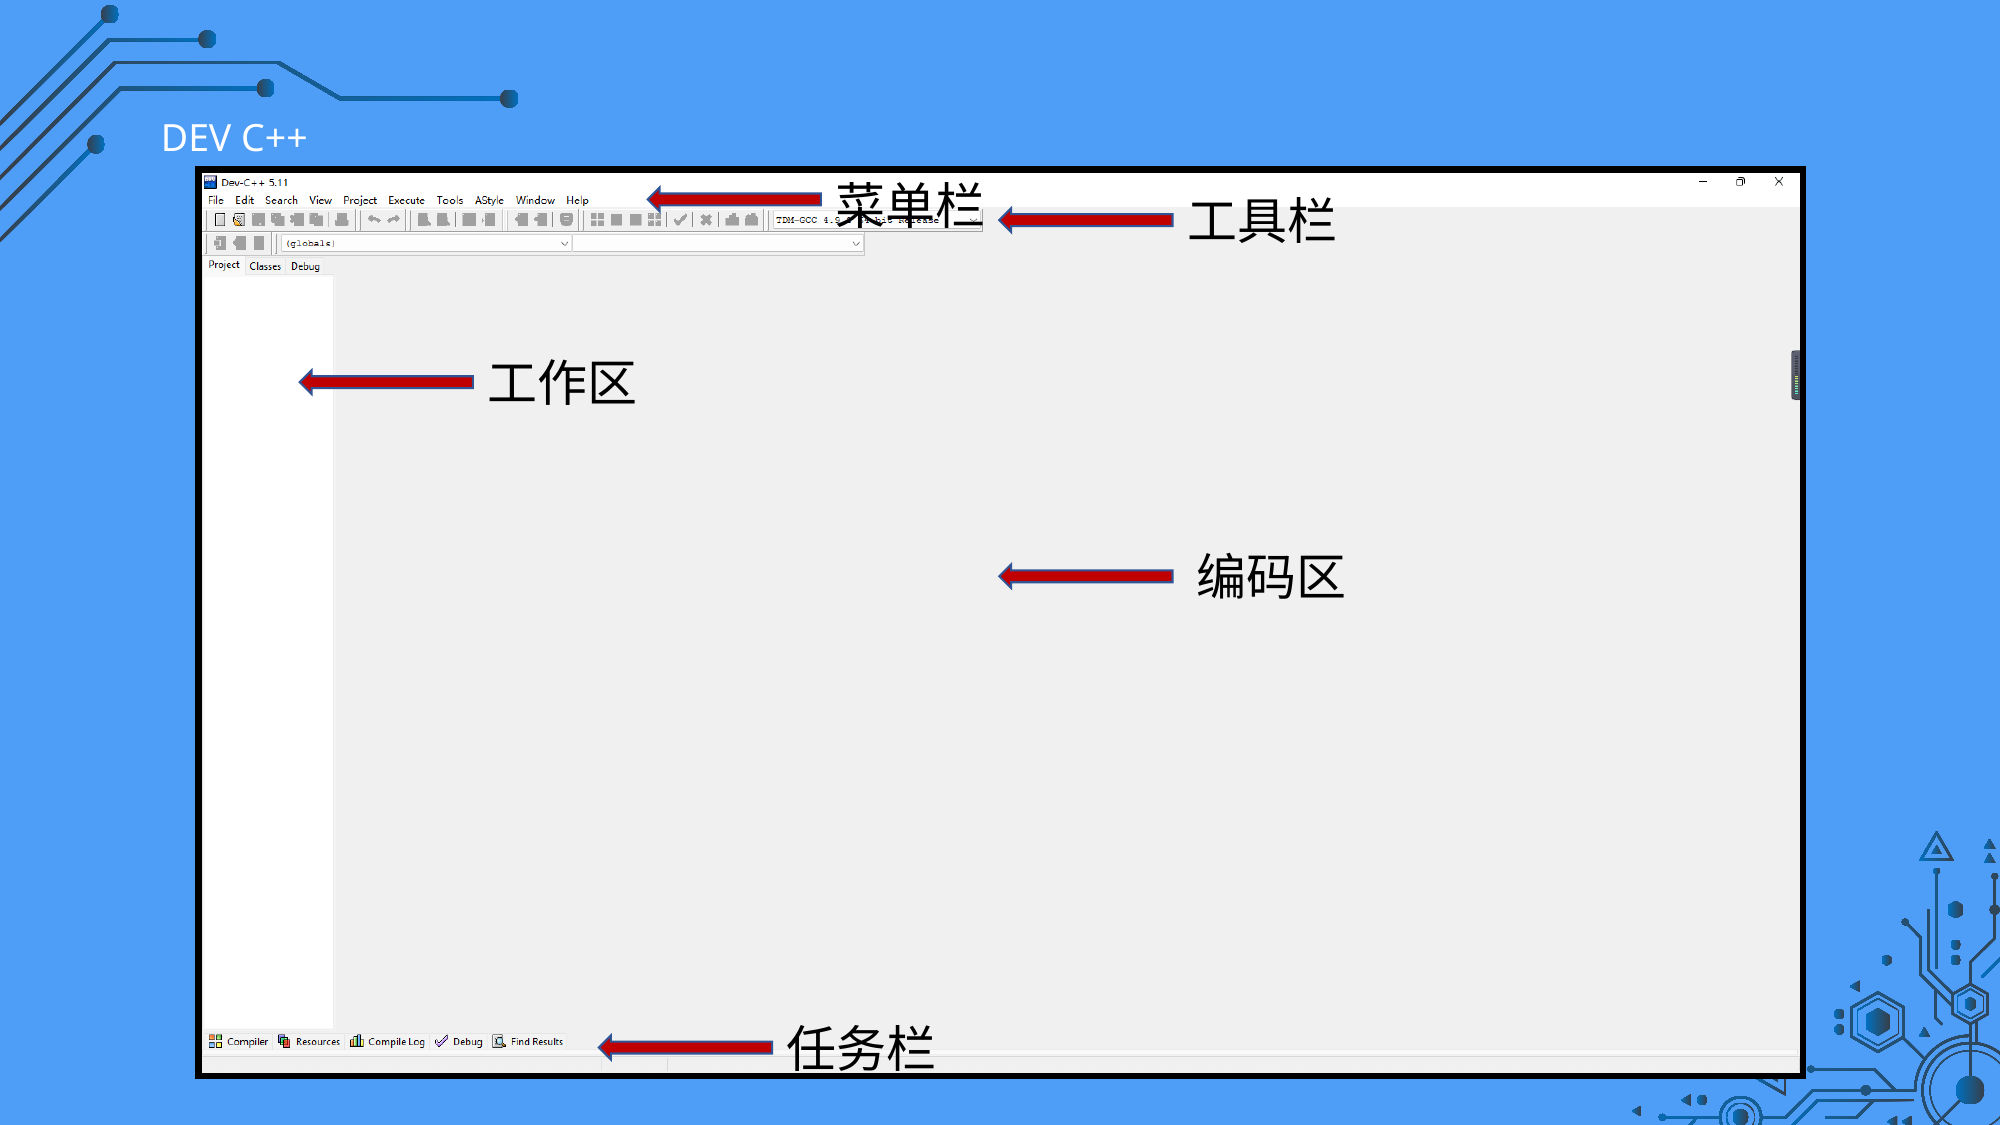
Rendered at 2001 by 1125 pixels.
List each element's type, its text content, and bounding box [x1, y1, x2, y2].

text_box DEV C++ [146, 106, 458, 167]
text_box 任务栏 [772, 1079, 1028, 1085]
picture [195, 166, 1806, 1079]
